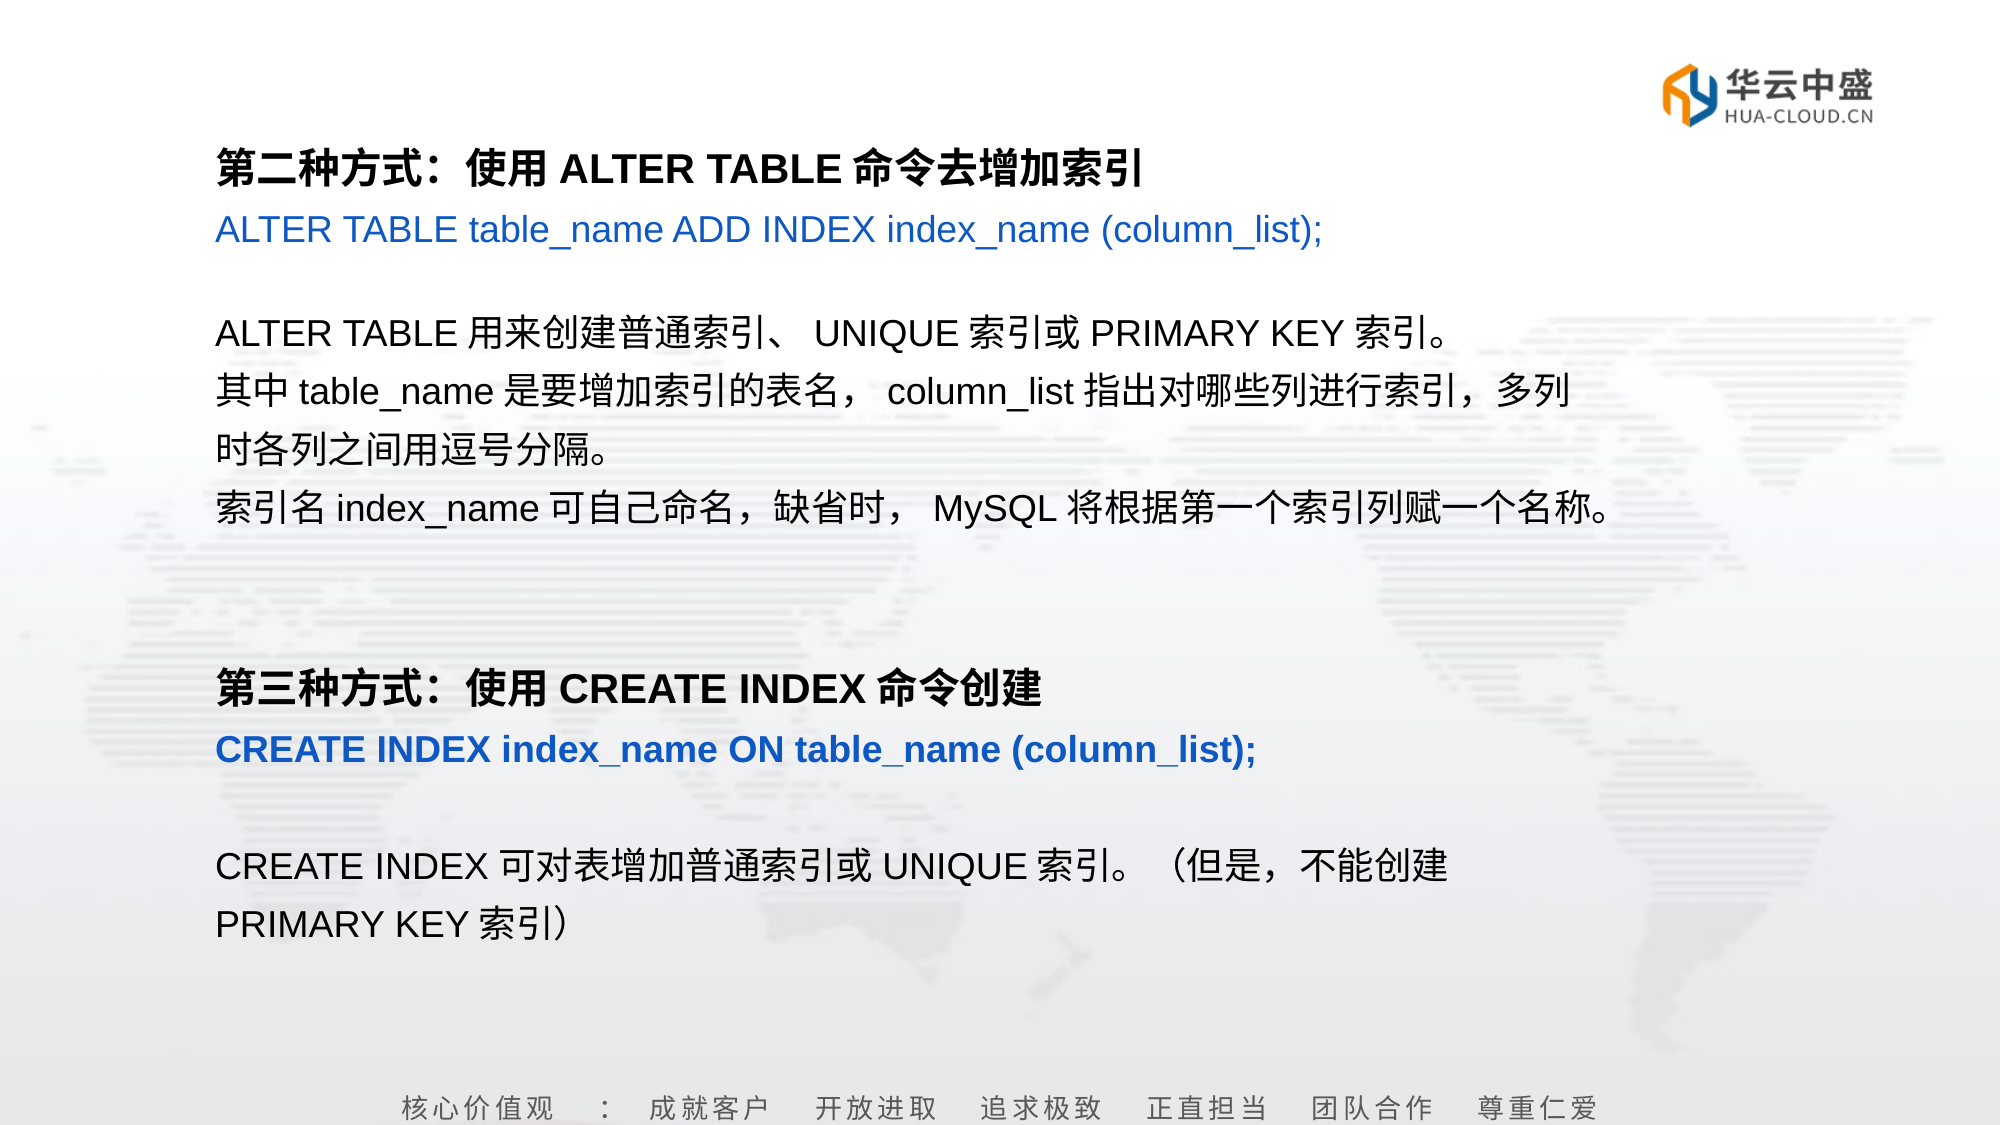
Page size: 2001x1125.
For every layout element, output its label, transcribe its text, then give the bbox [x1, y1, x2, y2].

picture [0, 49, 2000, 1125]
text_box 第二种方式：使用ALTER TABLE命令去增加索引 ALTER TABLE table_name ADD INDEX index_name (column_list); ALTER TABLE用来创建普通索引、UNIQUE索引或PRIMARY KEY索引。 其中table_name是要增加索引的表名，column_list指出对哪些列进行索引，多列时各列之间用逗号分隔。 索引名index_name可自己命名，缺省时，MySQL将根据第一个索引列赋一个名称。 第三种方式：使用CREATE INDEX命令创建 CREATE INDEX index_name ON table_name (column_list); CREATE INDEX可对表增加普通索引或UNIQUE索引。（但是，不能创建PRIMARY KEY索引） [200, 119, 1614, 1012]
